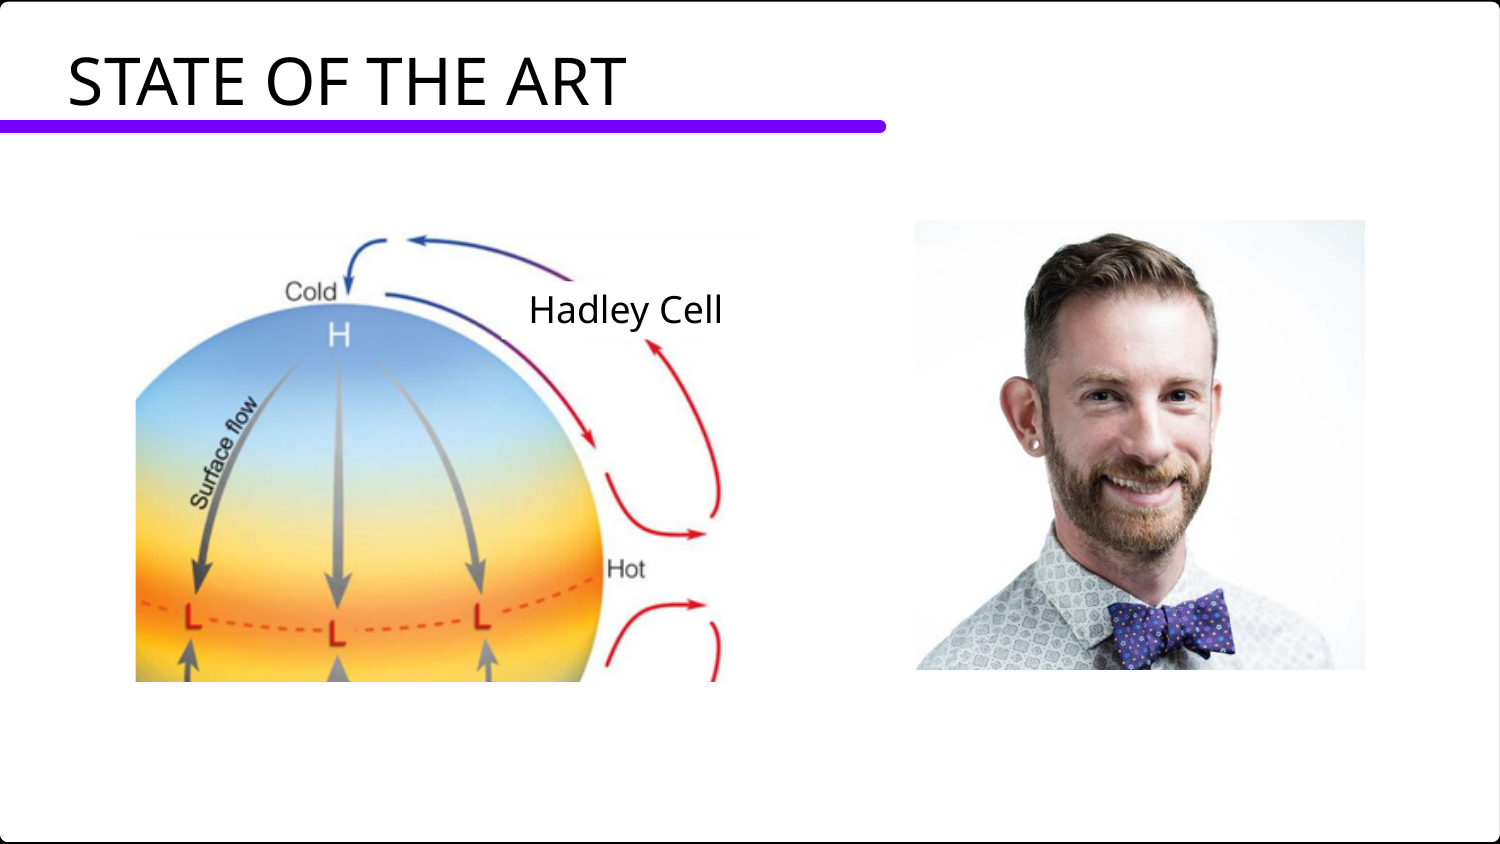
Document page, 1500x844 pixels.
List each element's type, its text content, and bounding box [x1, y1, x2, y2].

list State of the art [52, 32, 880, 127]
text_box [135, 220, 1365, 682]
